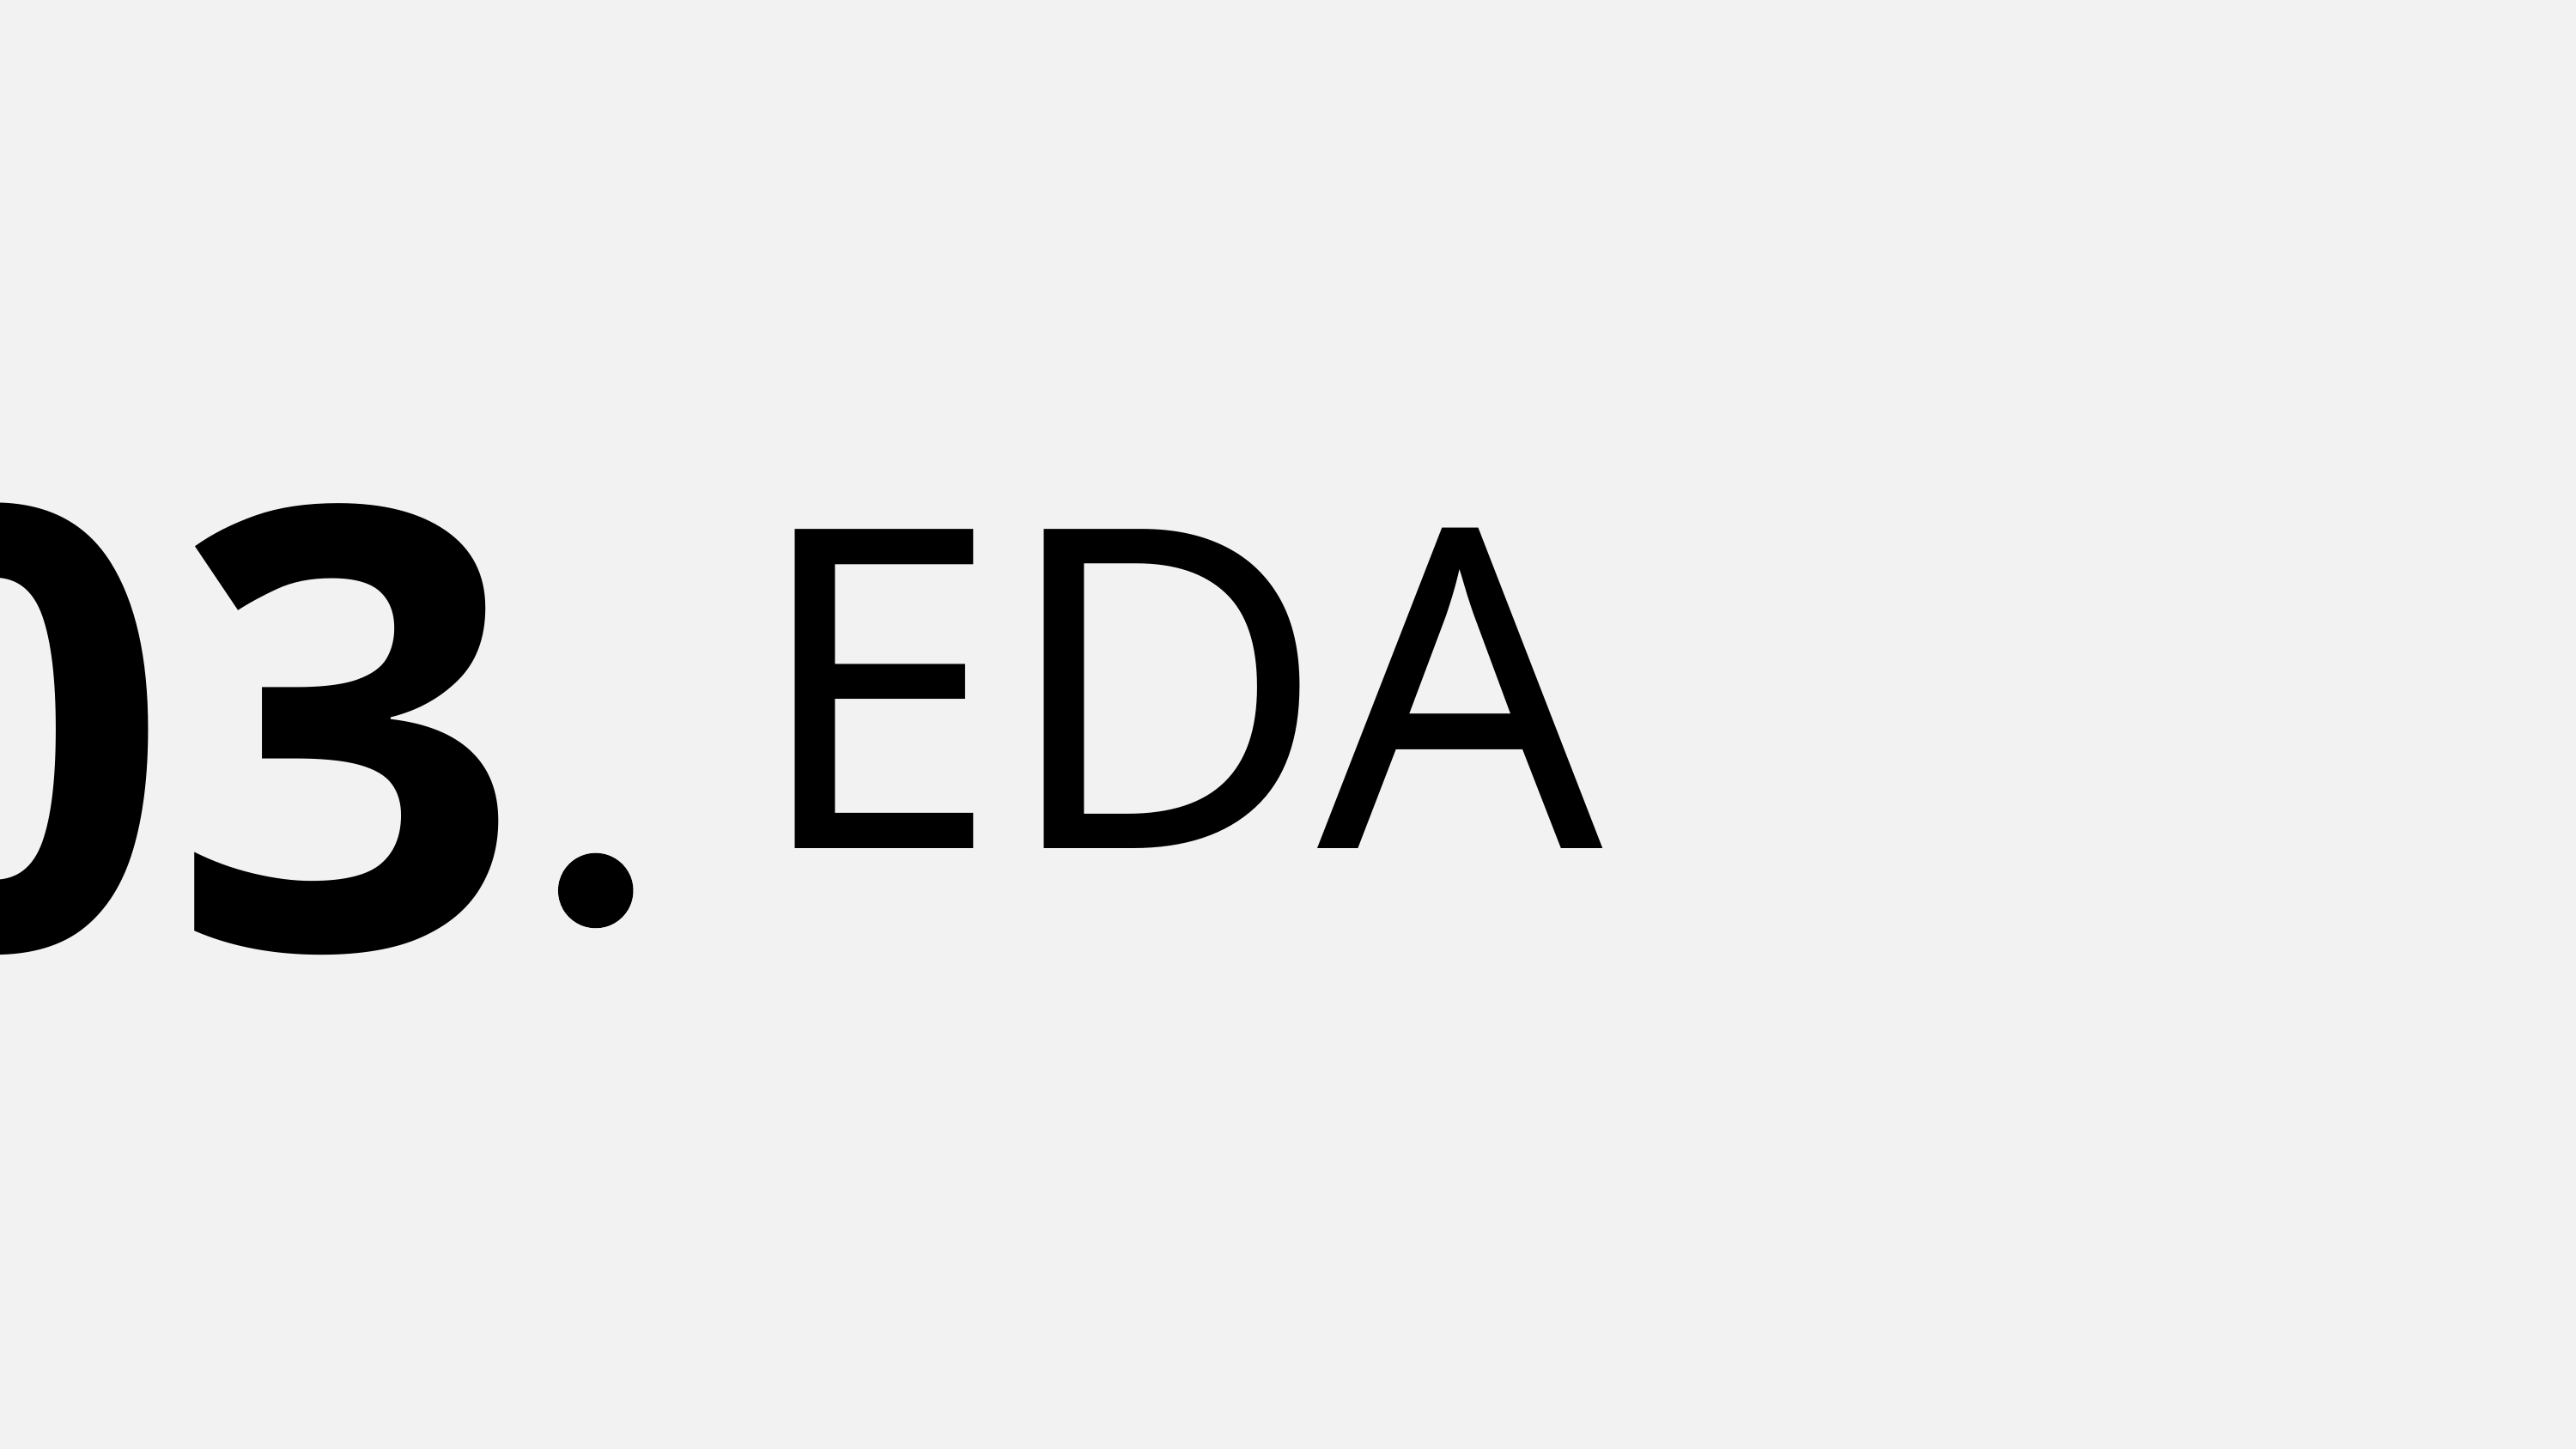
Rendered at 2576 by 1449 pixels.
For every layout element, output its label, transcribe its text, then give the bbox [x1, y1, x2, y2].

text_box 03 [0, 327, 558, 1078]
text_box [556, 851, 635, 931]
text_box EDA [738, 394, 1617, 944]
